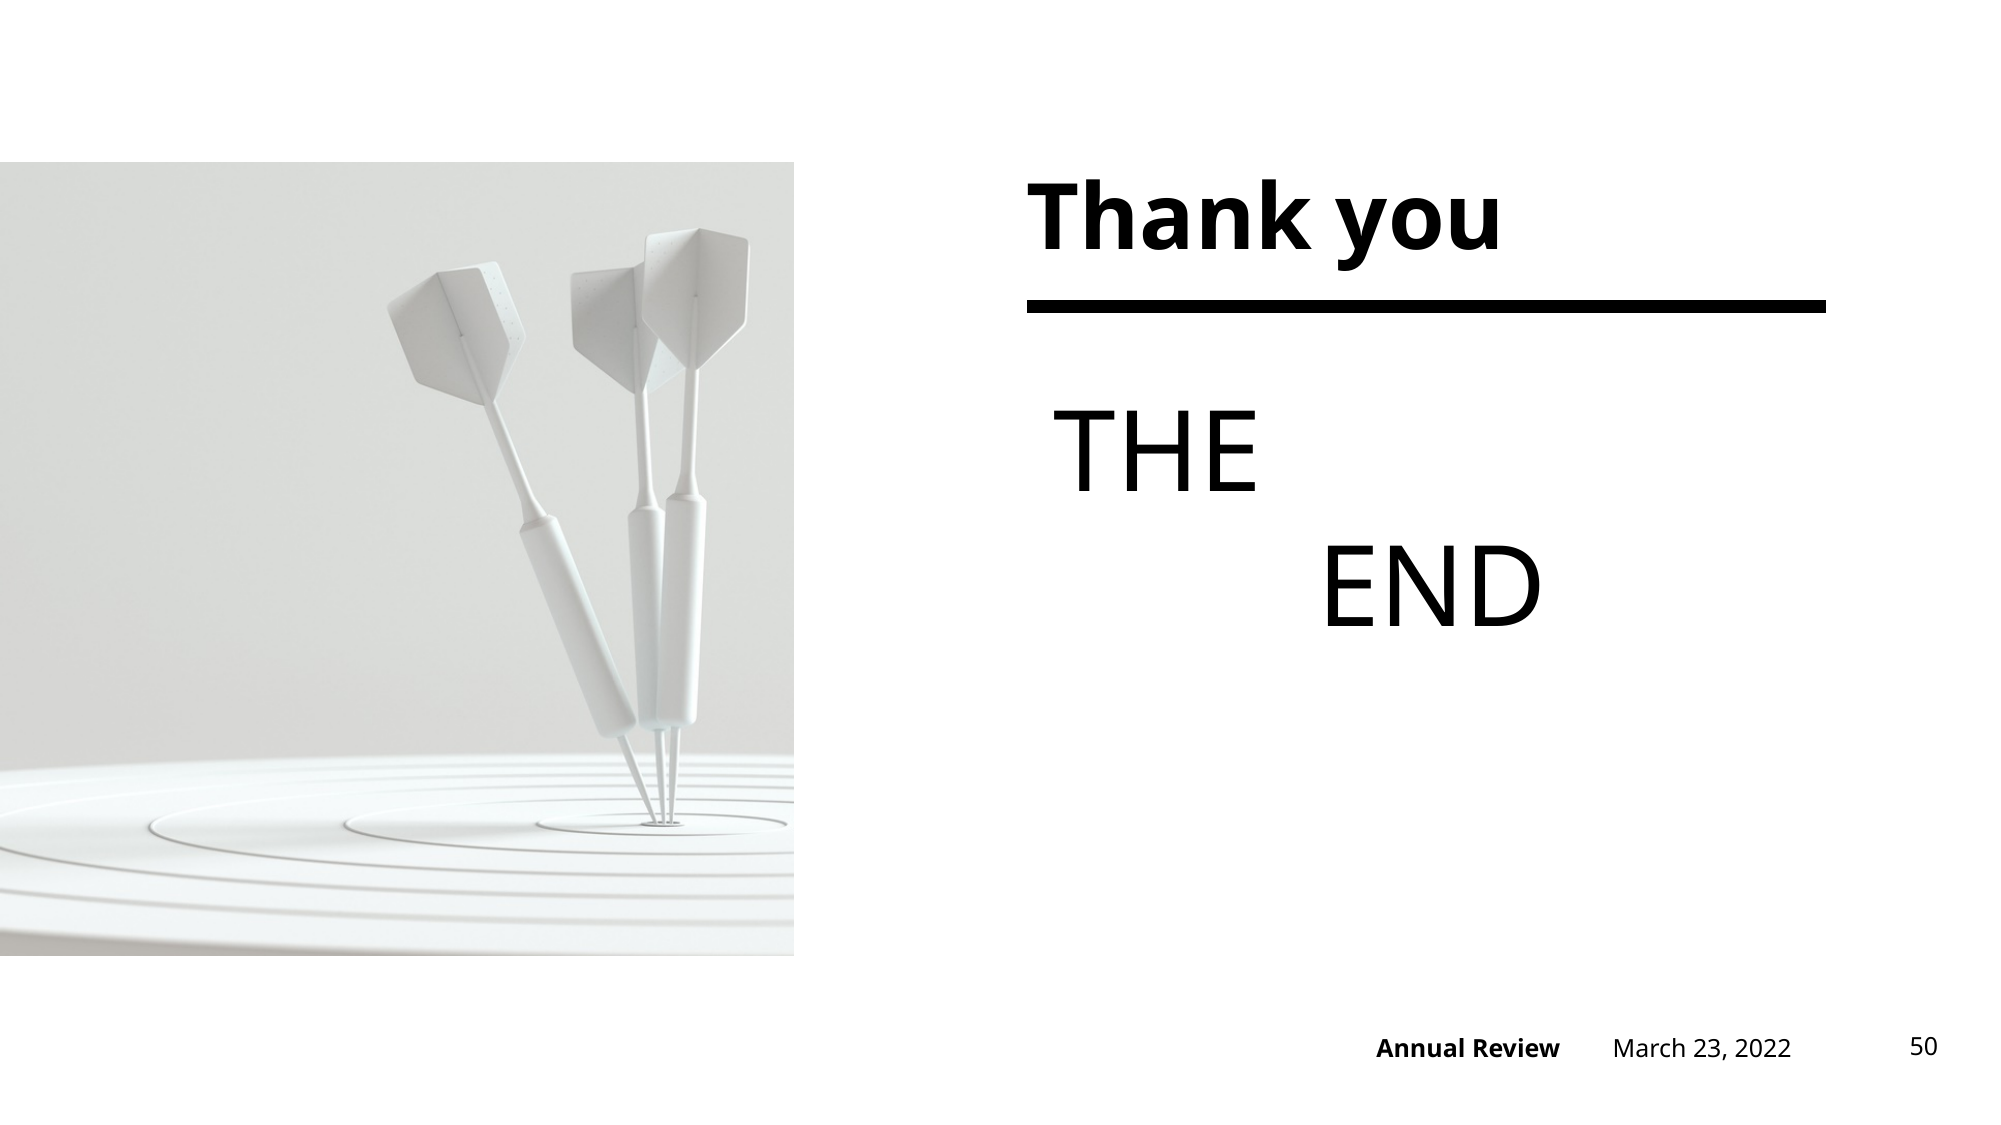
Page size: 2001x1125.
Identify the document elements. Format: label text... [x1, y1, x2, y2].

title Thank you [1026, 163, 1827, 270]
text_box THE END [1039, 371, 1668, 657]
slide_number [1612, 1032, 1863, 1063]
slide_number 50 [1885, 1032, 1954, 1063]
picture [0, 162, 794, 957]
footer Annual Review [1361, 1032, 1602, 1063]
